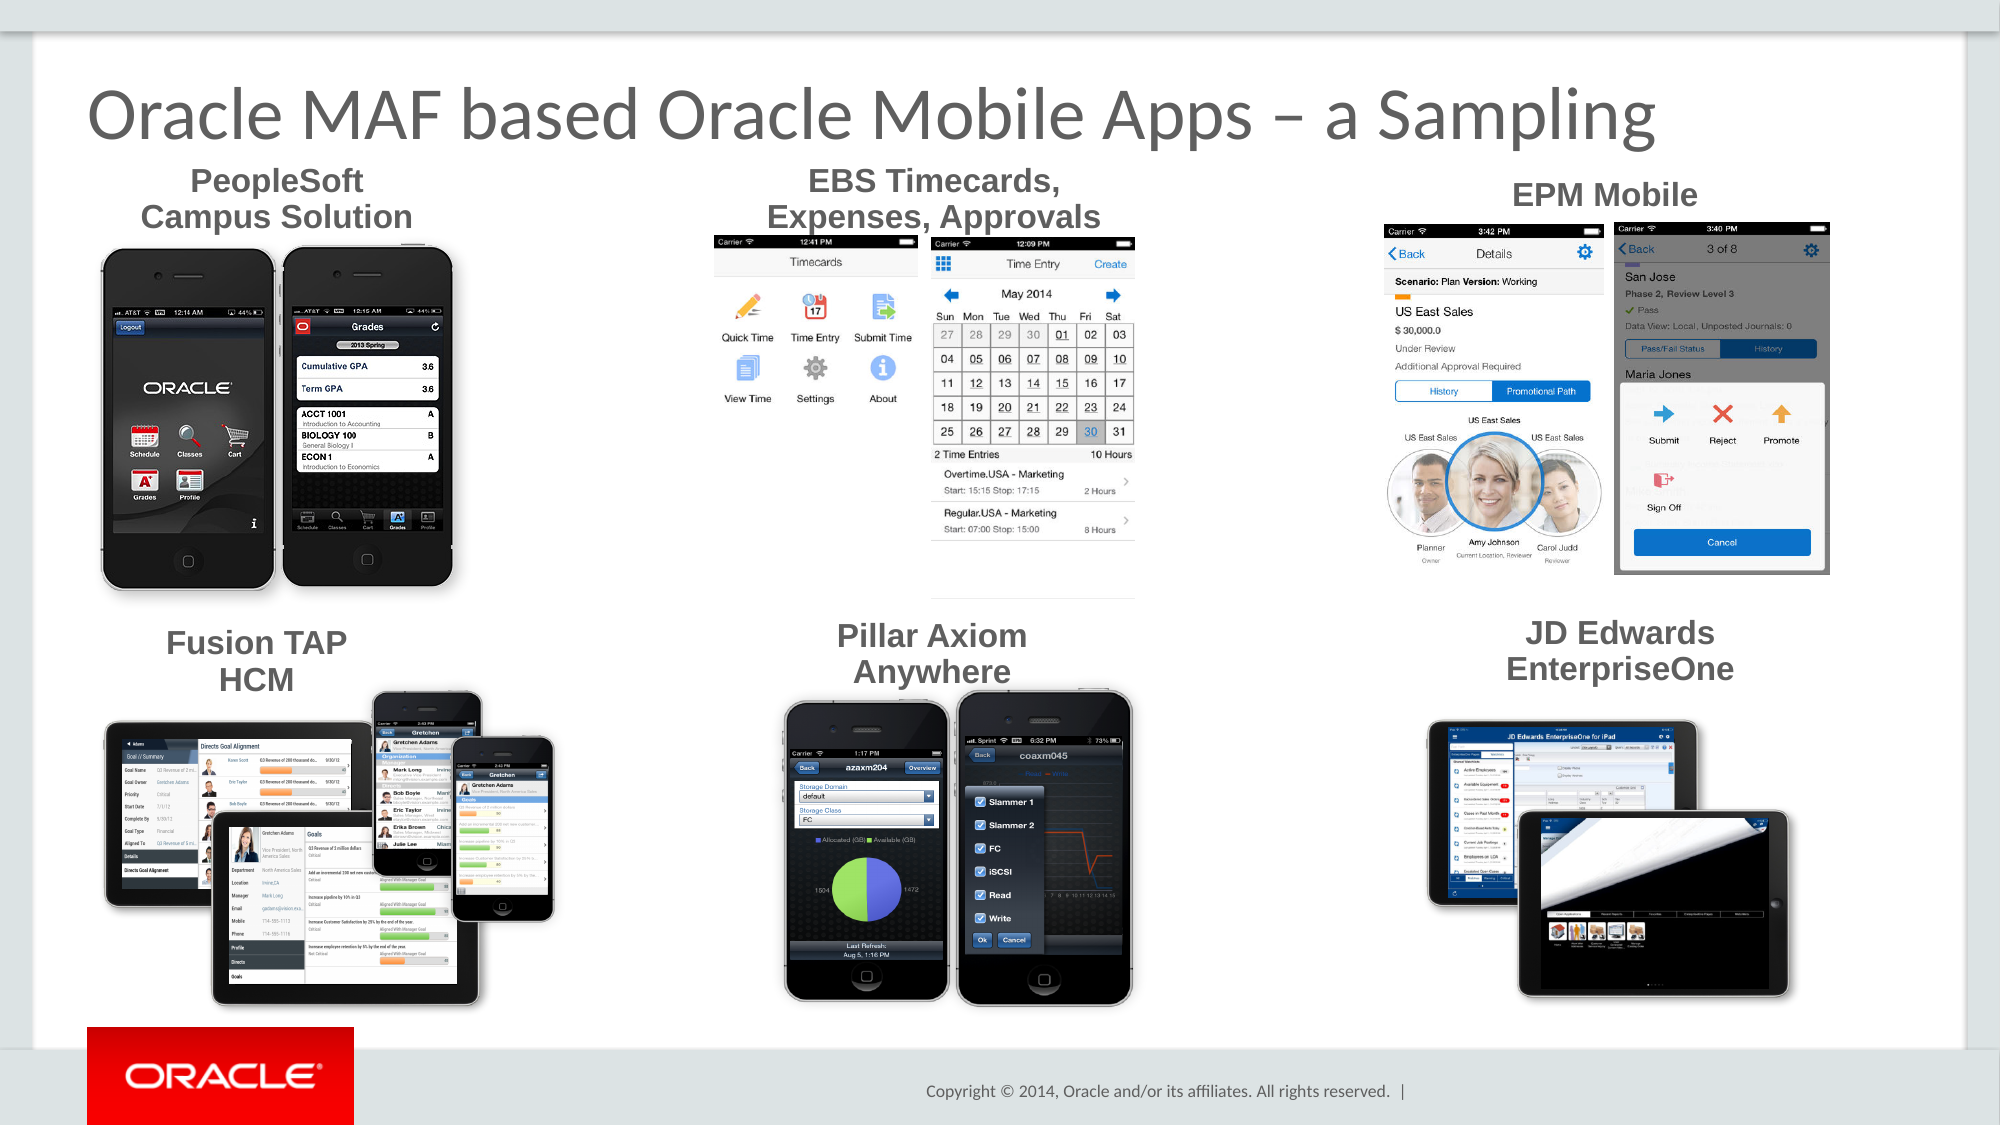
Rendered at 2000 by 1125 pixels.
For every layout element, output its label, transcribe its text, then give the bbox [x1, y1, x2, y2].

text_box EBS Timecards, Expenses, Approvals [765, 164, 1104, 214]
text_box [186, 797, 501, 1016]
picture [99, 248, 276, 591]
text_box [371, 690, 484, 878]
title Oracle MAF based Oracle Mobile Apps – a Sampling [87, 66, 1913, 155]
text_box JD Edwards EnterpriseOne [1477, 615, 1764, 732]
text_box EPM Mobile [1498, 177, 1713, 225]
picture [1613, 222, 1830, 575]
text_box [782, 699, 949, 1003]
picture [87, 1027, 354, 1125]
picture [714, 235, 919, 598]
text_box PeopleSoft Campus Solution [133, 164, 421, 240]
text_box Pillar Axiom Anywhere [806, 618, 1059, 698]
picture [278, 243, 454, 588]
picture [931, 237, 1136, 599]
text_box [954, 688, 1134, 1008]
picture [1401, 707, 1810, 1007]
picture [1383, 224, 1605, 586]
text_box Fusion TAP HCM [150, 626, 364, 707]
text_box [78, 709, 366, 918]
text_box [449, 735, 555, 924]
